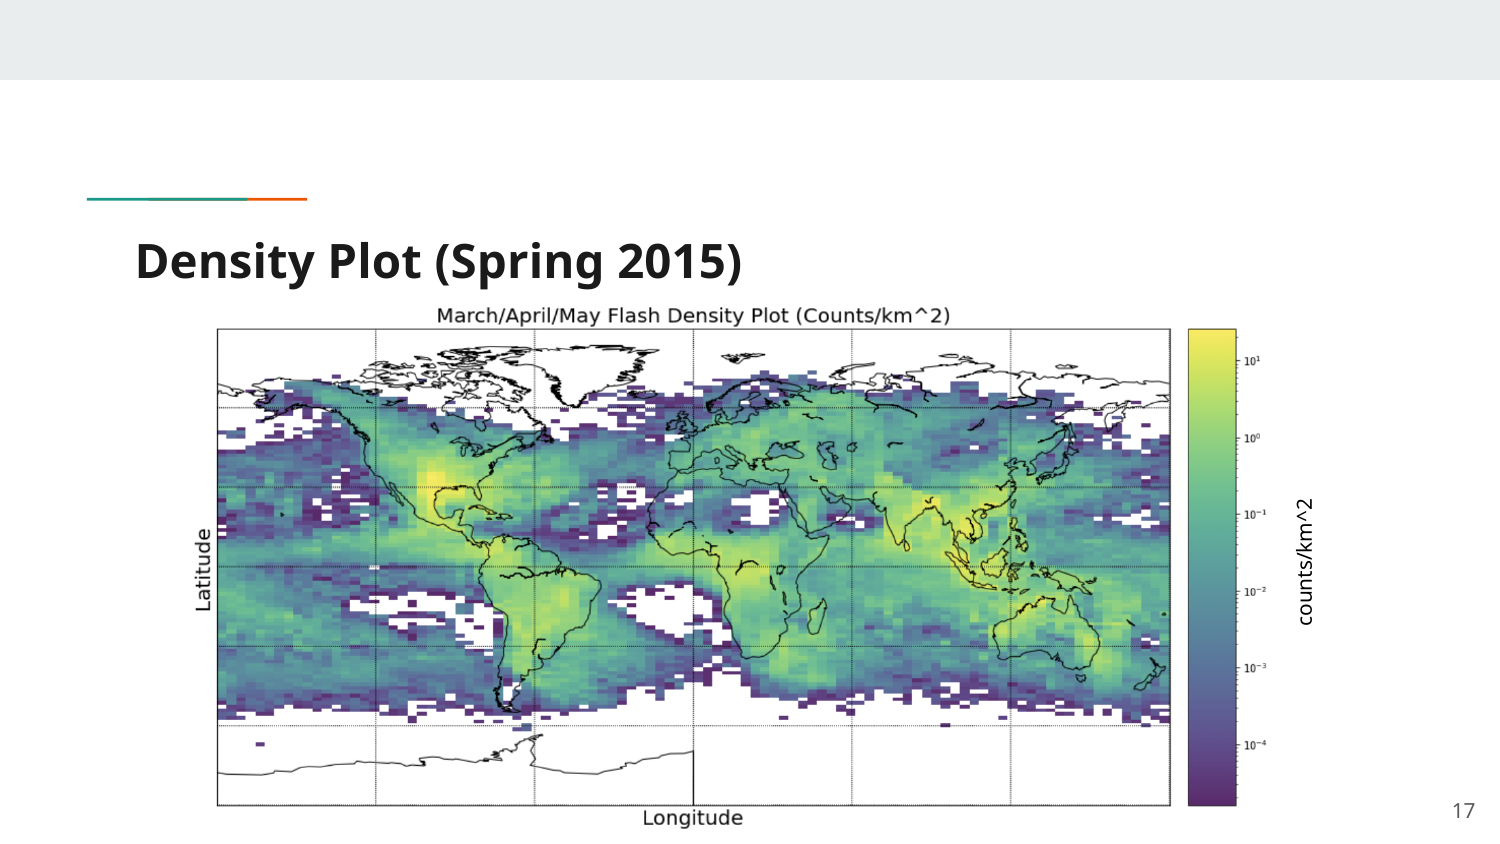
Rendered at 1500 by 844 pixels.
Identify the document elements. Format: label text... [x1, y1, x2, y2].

picture [162, 290, 1279, 844]
slide_number ‹#› [1400, 779, 1491, 844]
title Density Plot (Spring 2015) [119, 216, 1381, 305]
text_box counts/km^2 [1283, 402, 1329, 642]
